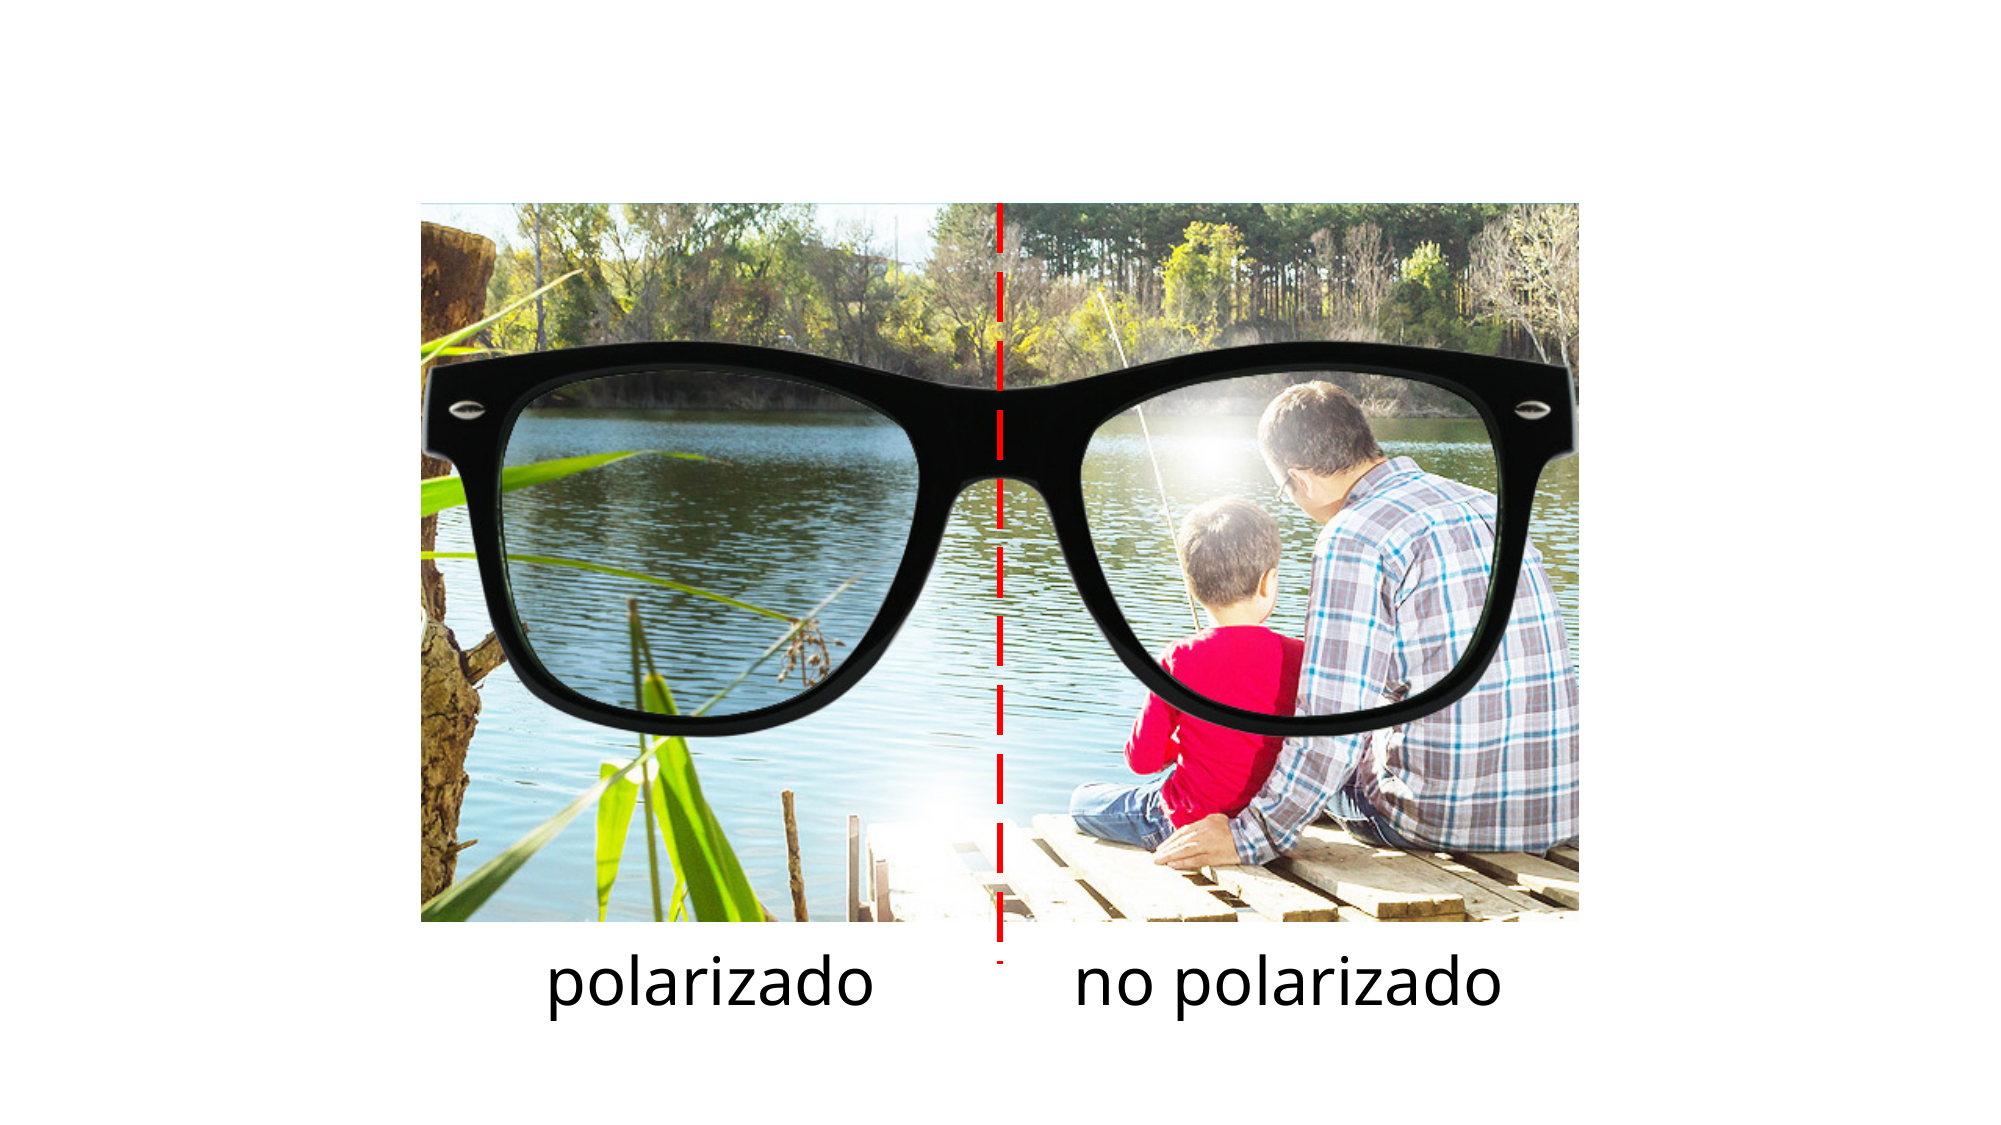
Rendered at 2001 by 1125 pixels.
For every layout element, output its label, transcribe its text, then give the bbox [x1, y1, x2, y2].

text_box no polarizado [999, 931, 1579, 1026]
picture [1001, 203, 1579, 922]
text_box polarizado [421, 931, 999, 1026]
picture [421, 203, 999, 922]
